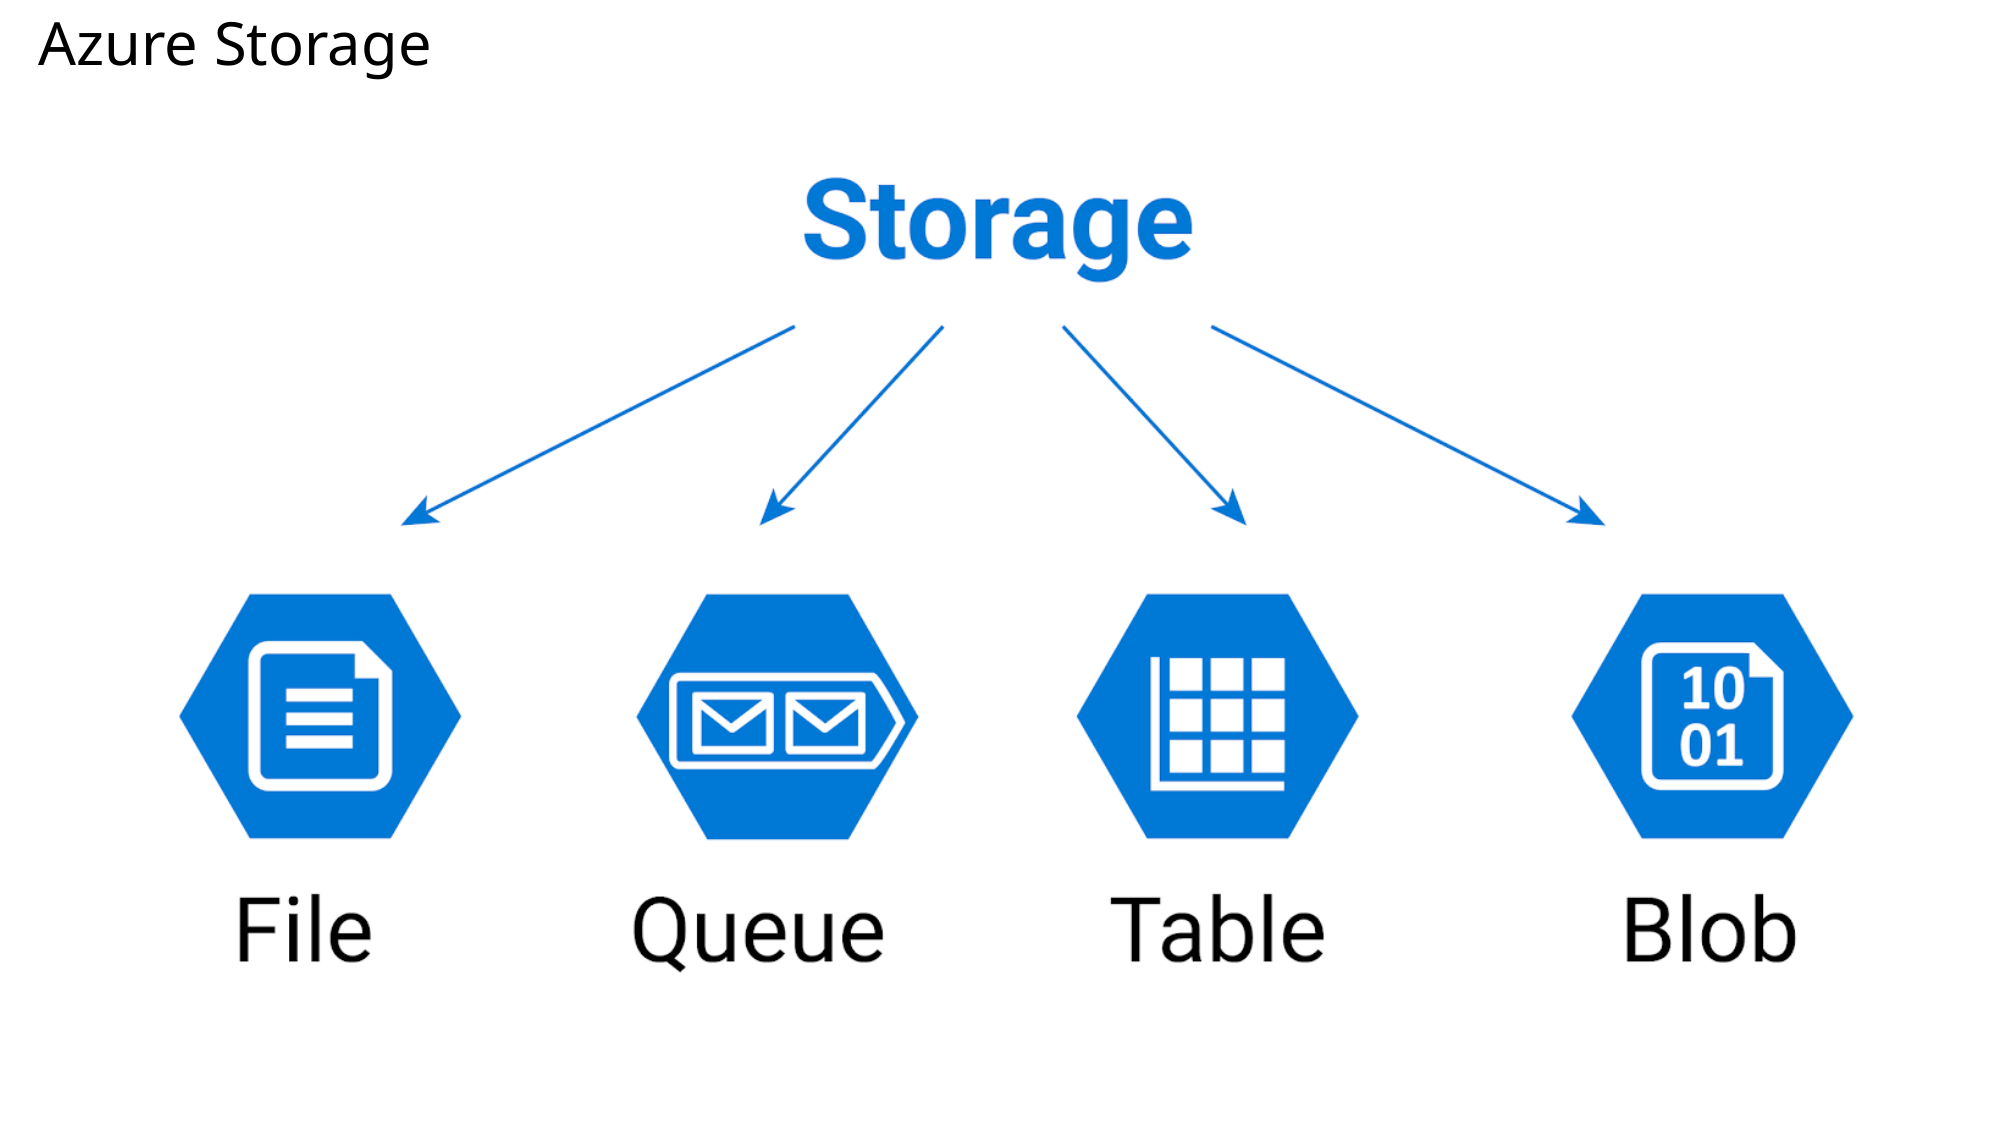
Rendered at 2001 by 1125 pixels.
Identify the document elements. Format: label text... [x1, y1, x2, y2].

title Azure Storage [23, 6, 1977, 86]
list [23, 152, 1977, 986]
